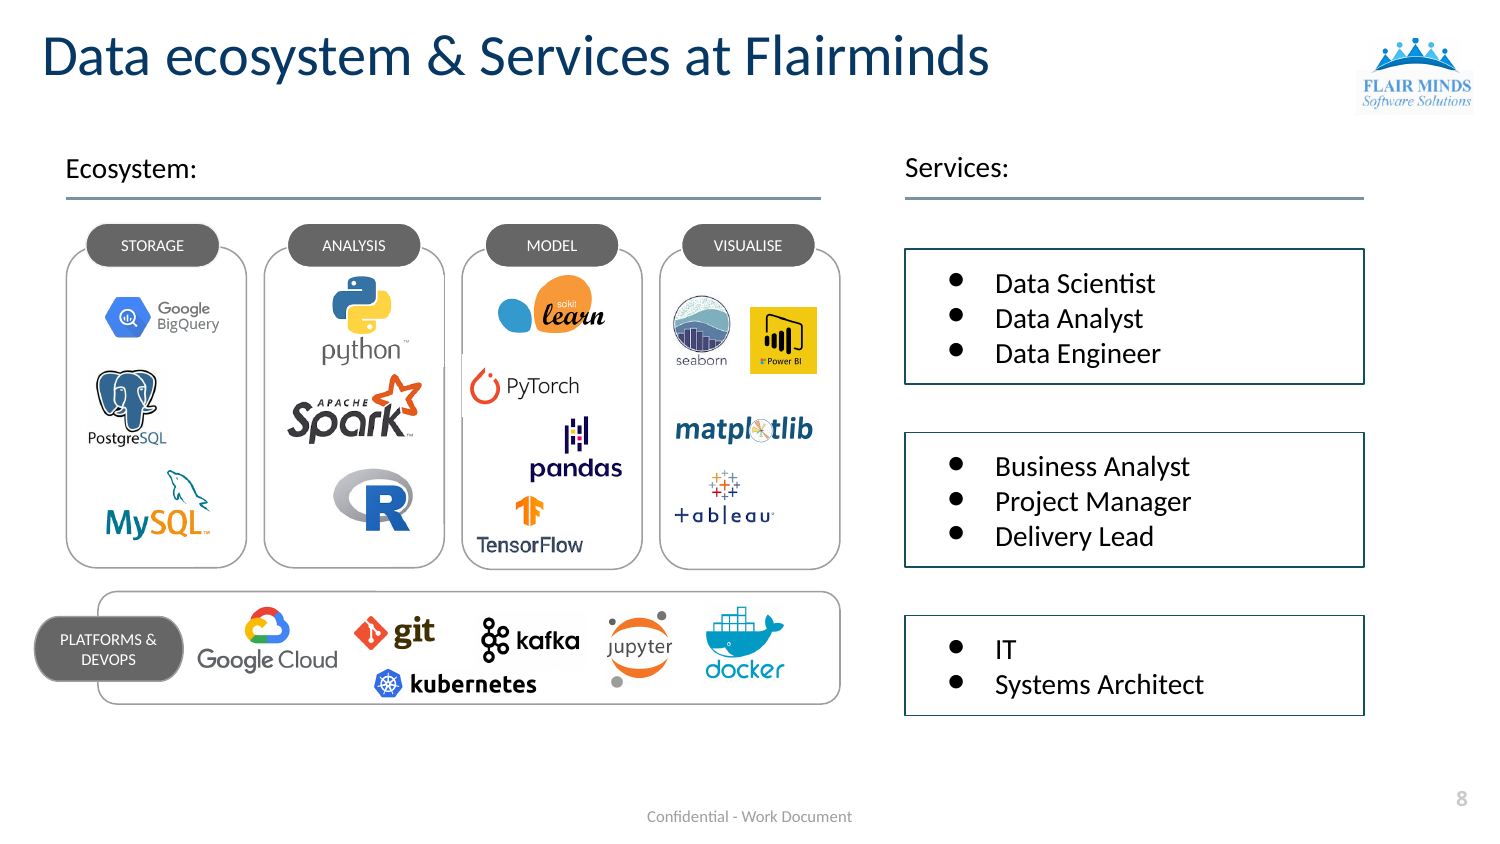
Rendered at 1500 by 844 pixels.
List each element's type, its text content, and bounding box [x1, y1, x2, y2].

text_box Data Scientist Data Analyst Data Engineer [905, 249, 1365, 384]
text_box IT Systems Architect [905, 615, 1365, 716]
text_box [659, 249, 840, 570]
picture [87, 267, 237, 448]
picture [287, 373, 422, 444]
text_box STORAGE [85, 223, 220, 265]
picture [1355, 38, 1474, 115]
text_box Data ecosystem & Services at Flairminds [27, 1, 1060, 102]
text_box ANALYSIS [287, 223, 422, 268]
picture [372, 610, 587, 698]
text_box [264, 247, 445, 568]
picture [354, 616, 435, 650]
text_box VISUALISE [681, 223, 816, 268]
picture [704, 602, 785, 683]
picture [670, 411, 820, 554]
picture [103, 468, 211, 542]
text_box [66, 247, 247, 568]
text_box Services: [905, 148, 1069, 184]
slide_number 8 [1392, 767, 1483, 833]
text_box Confidential - Work Document [602, 795, 897, 836]
text_box [462, 249, 643, 570]
picture [461, 354, 632, 561]
text_box Ecosystem: [65, 149, 229, 185]
picture [605, 610, 673, 688]
picture [497, 274, 605, 333]
text_box Business Analyst Project Manager Delivery Lead [905, 432, 1365, 568]
text_box PLATFORMS & DEVOPS [34, 616, 184, 682]
picture [192, 602, 342, 678]
picture [749, 307, 817, 374]
picture [332, 468, 413, 531]
text_box MODEL [485, 223, 620, 268]
picture [668, 292, 735, 373]
picture [279, 274, 444, 367]
text_box [97, 591, 841, 705]
